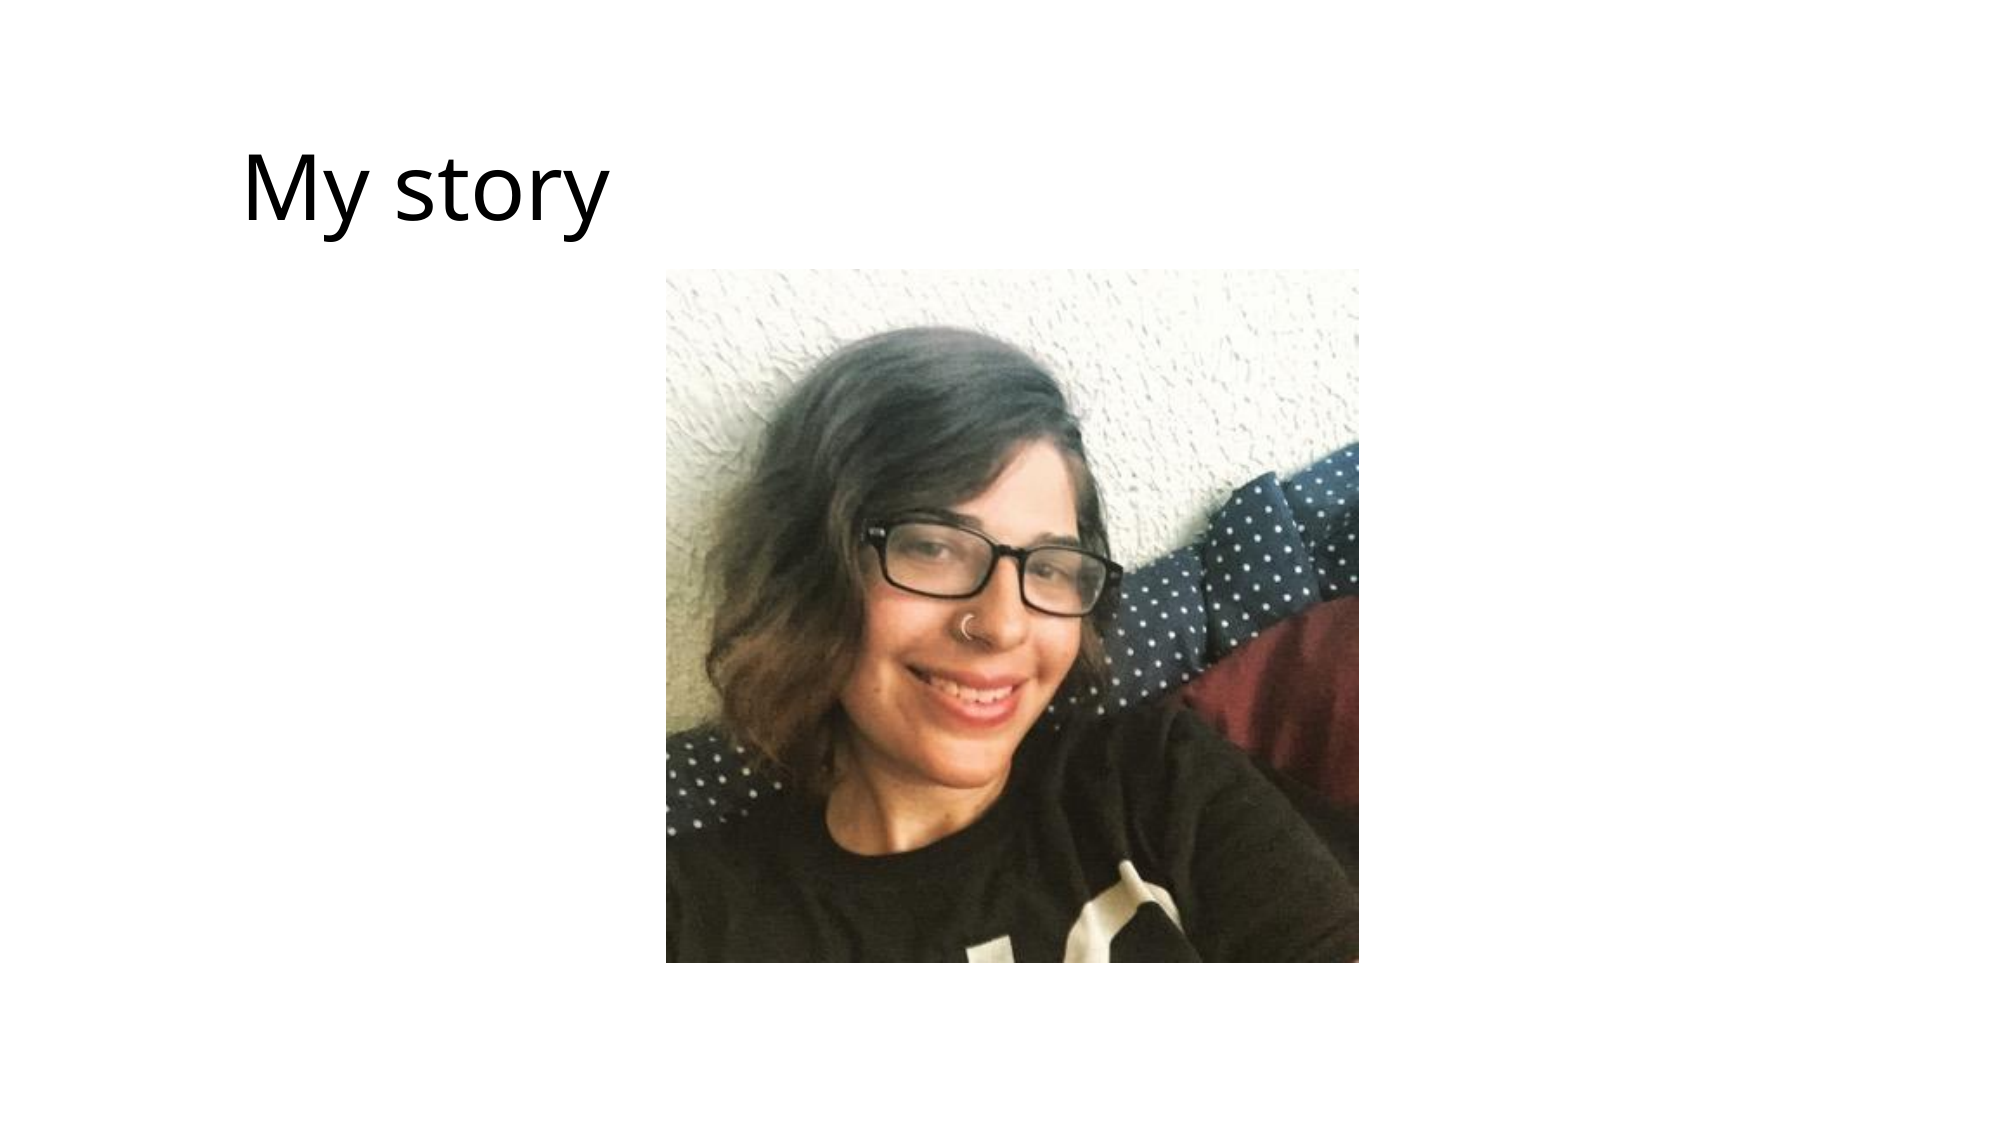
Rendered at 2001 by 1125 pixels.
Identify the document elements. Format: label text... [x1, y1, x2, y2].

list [665, 269, 1359, 963]
title My story [225, 112, 1800, 270]
